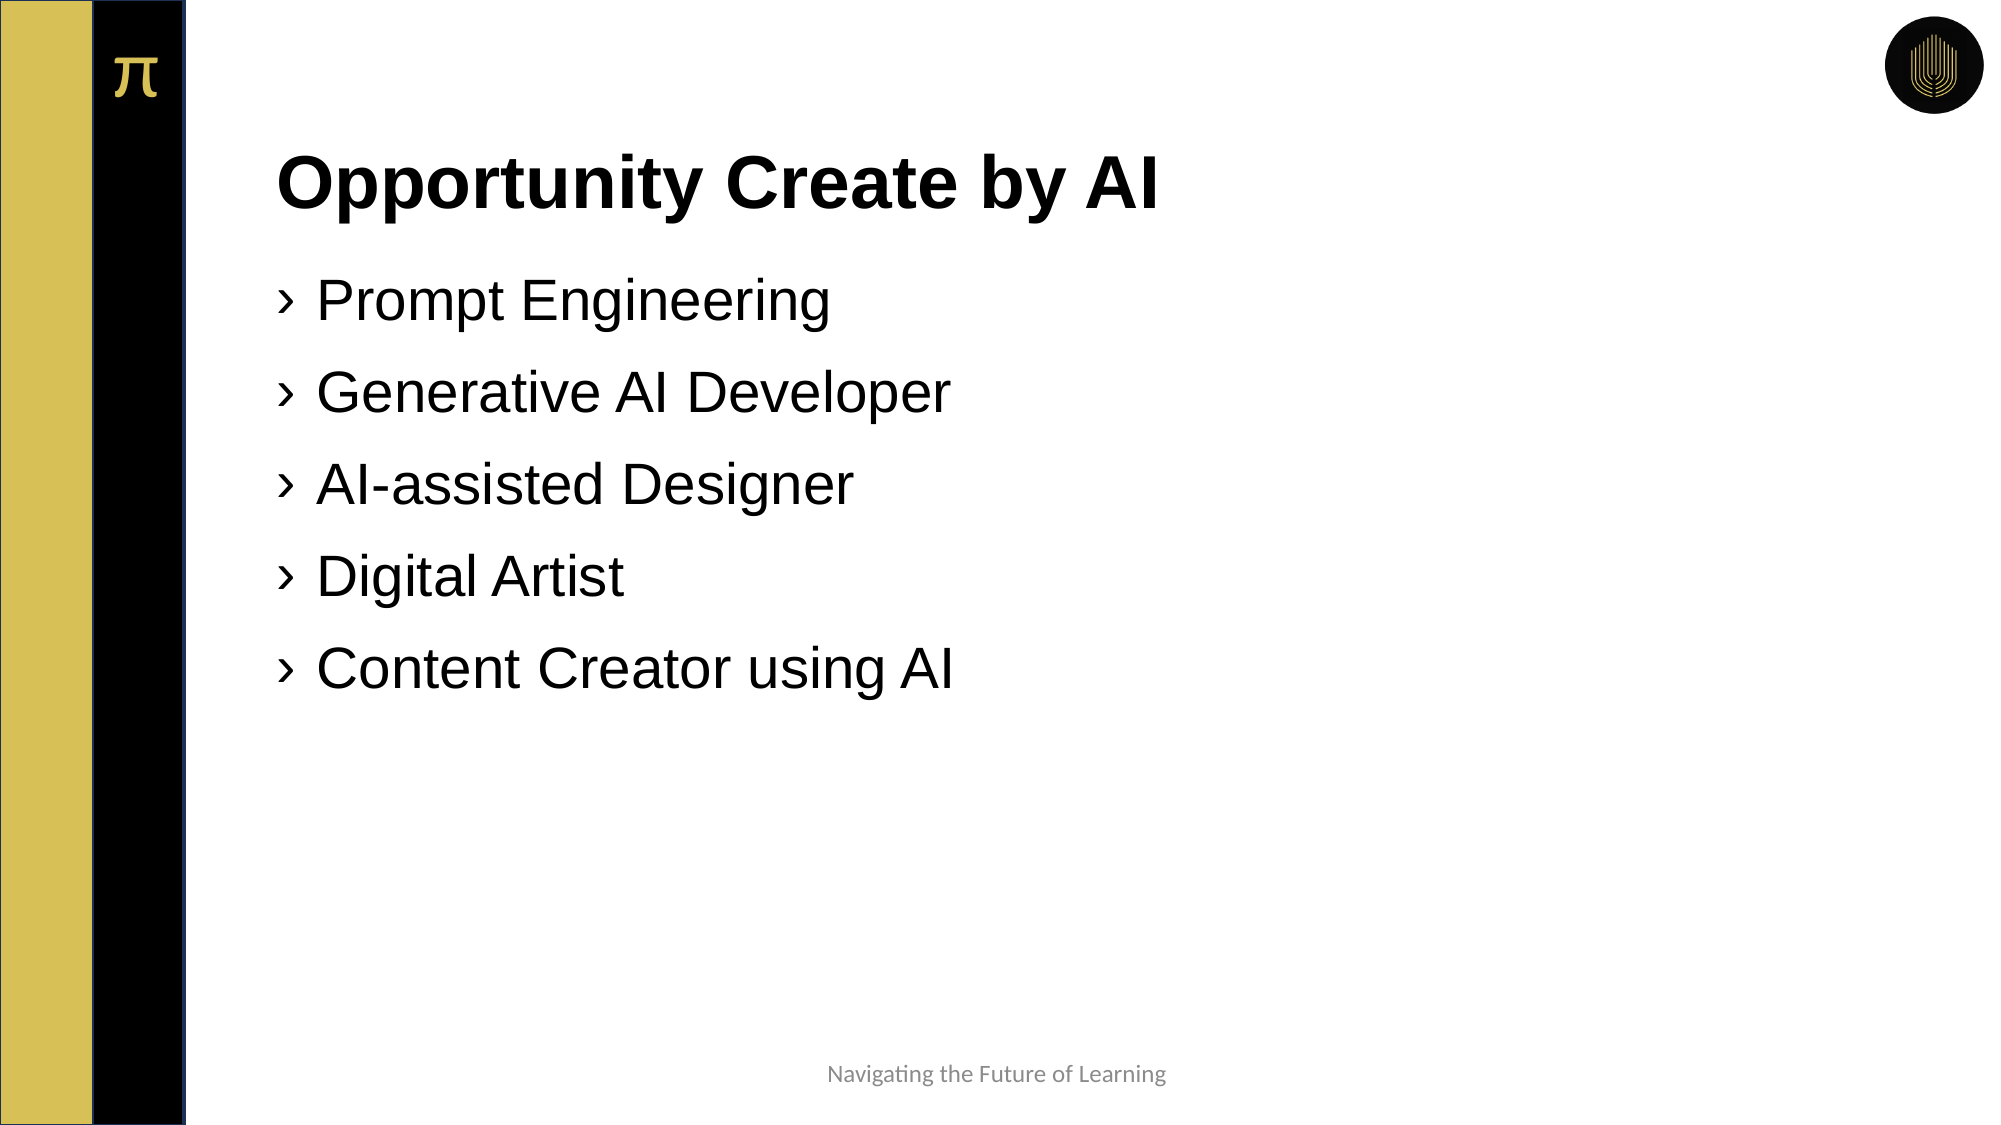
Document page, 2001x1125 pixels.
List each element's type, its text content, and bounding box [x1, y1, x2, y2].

text_box [92, 0, 184, 1125]
picture [1837, 0, 2000, 164]
text_box Opportunity Create by AI [261, 29, 1867, 233]
text_box π [98, 7, 172, 122]
text_box Prompt Engineering Generative AI Developer AI-assisted Designer Digital Artist Content Creator using AI [261, 262, 1867, 1013]
text_box [0, 0, 92, 1125]
footer Navigating the Future of Learning [662, 1042, 1338, 1103]
